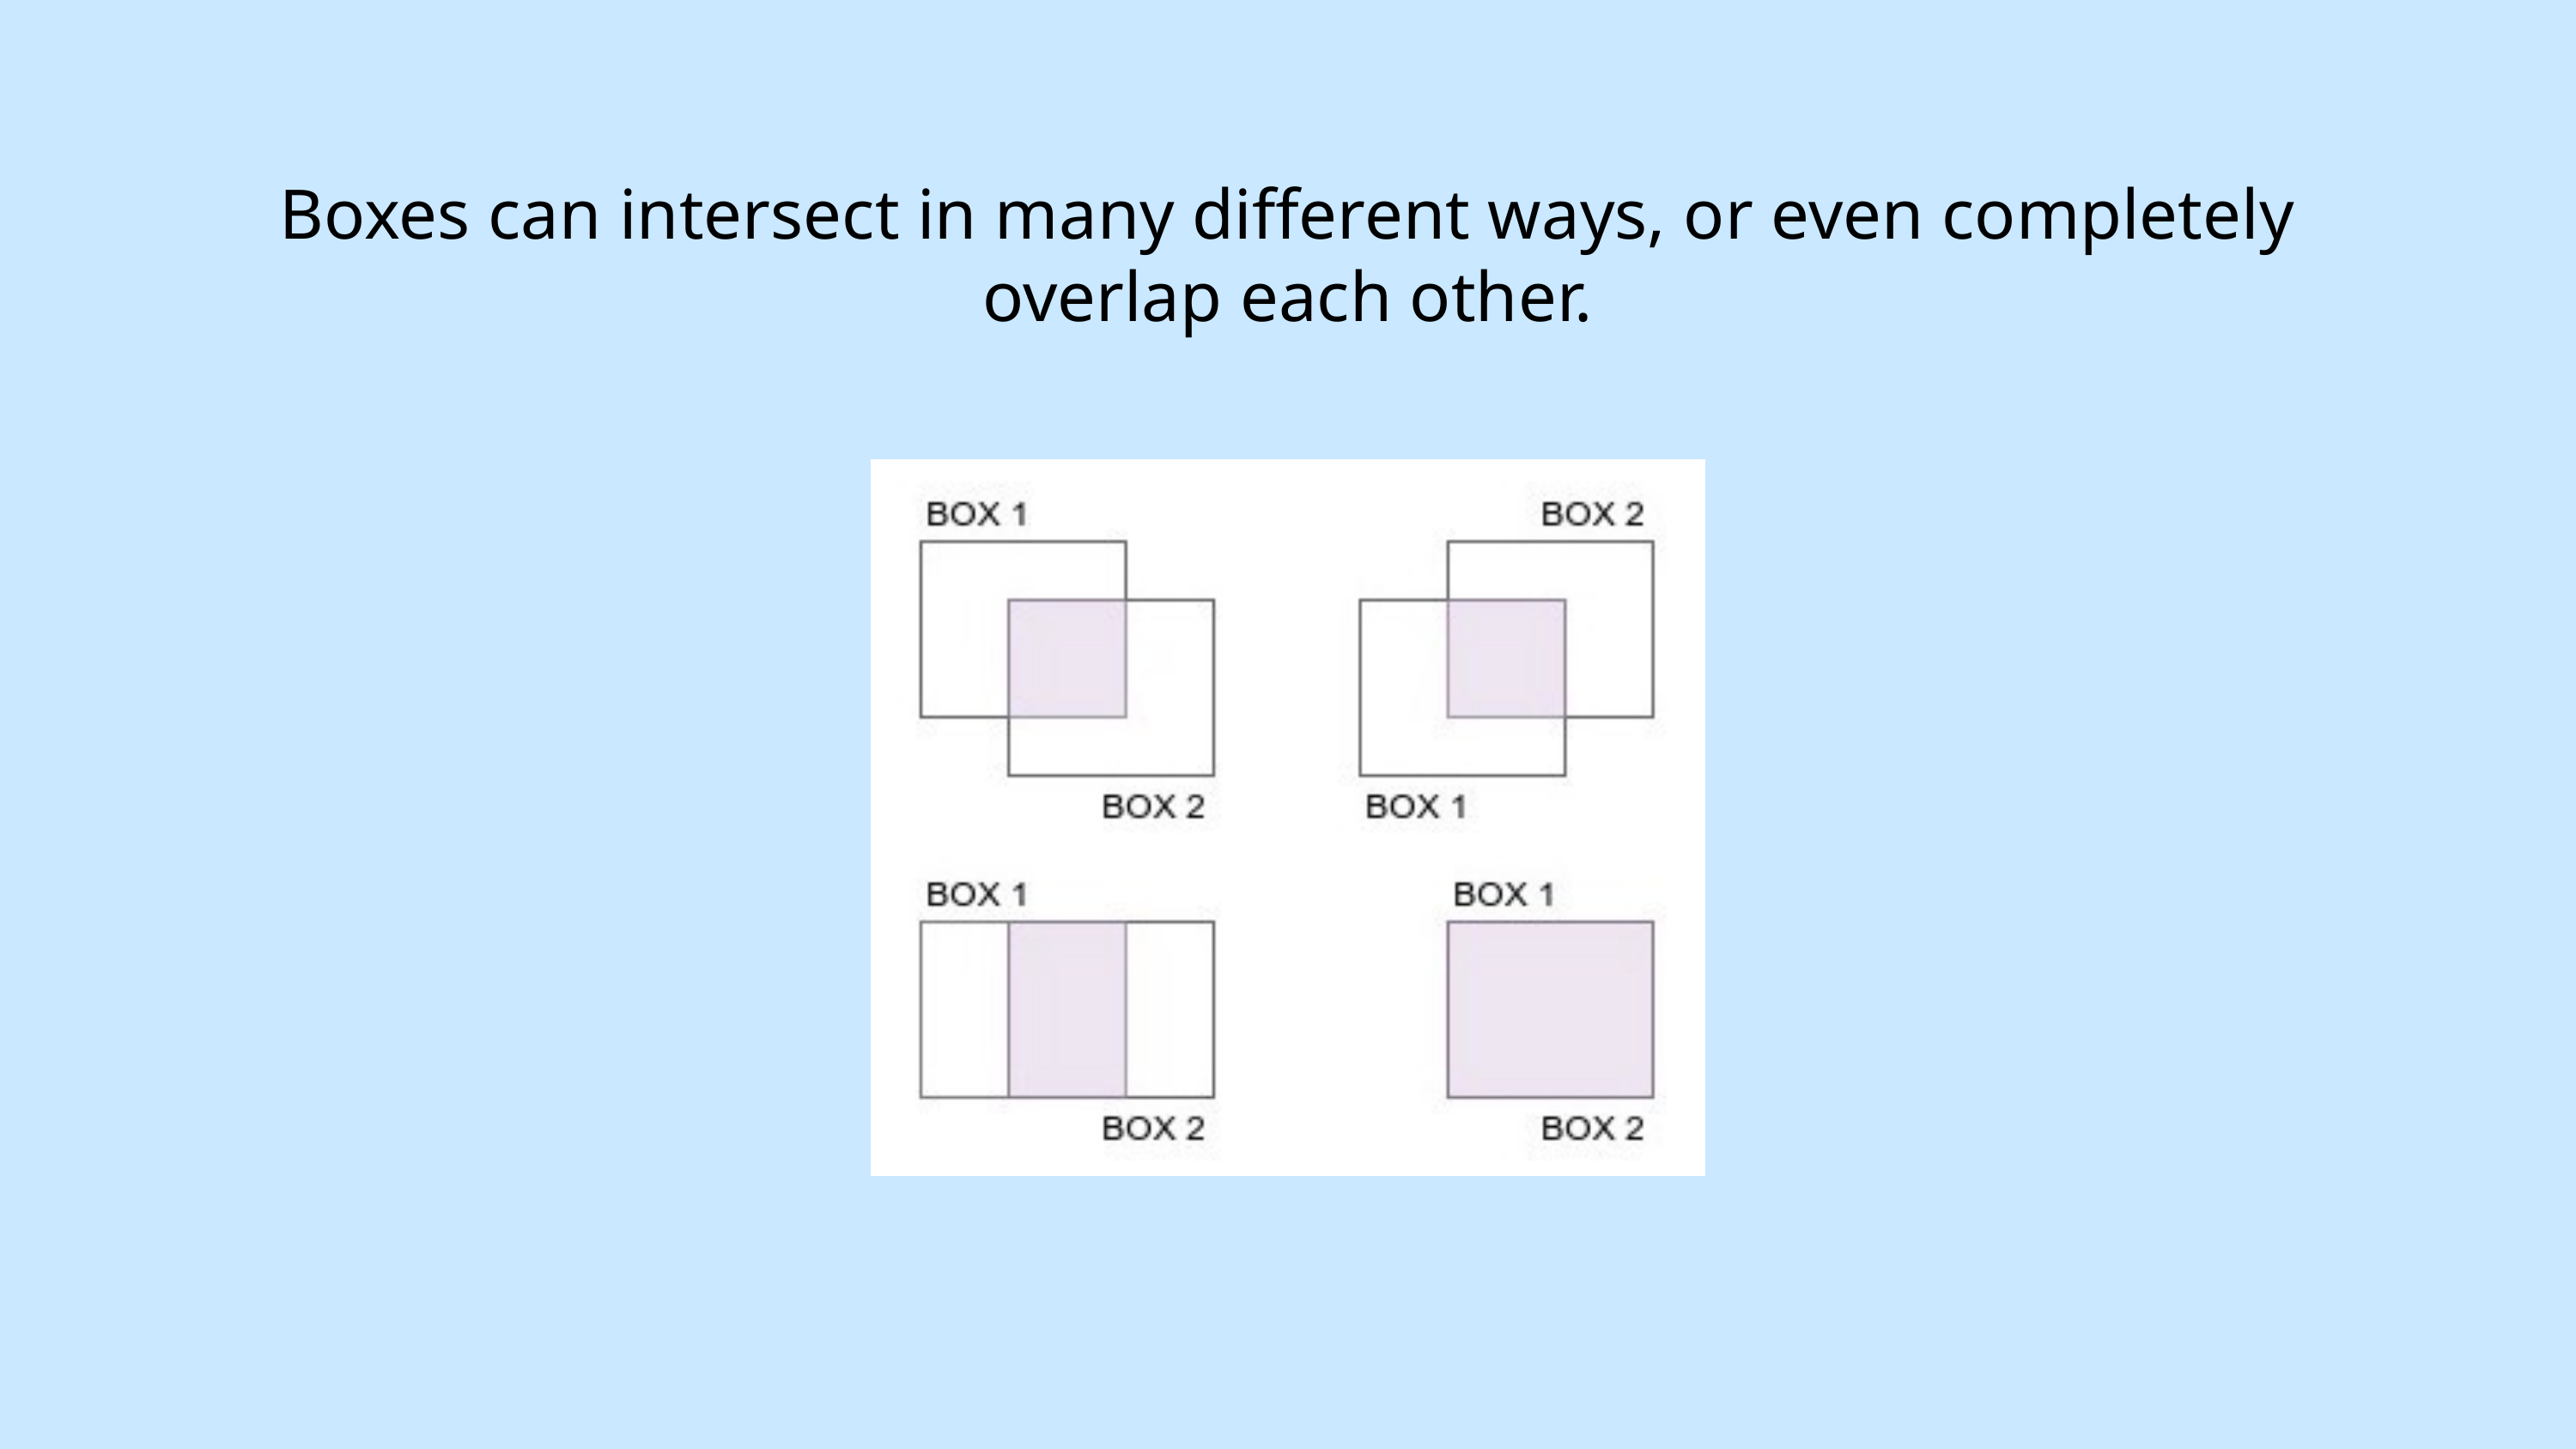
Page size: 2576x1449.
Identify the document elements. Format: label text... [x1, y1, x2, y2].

text_box Boxes can intersect in many different ways, or even completely overlap each other. [228, 171, 2348, 336]
picture [871, 459, 1705, 1177]
